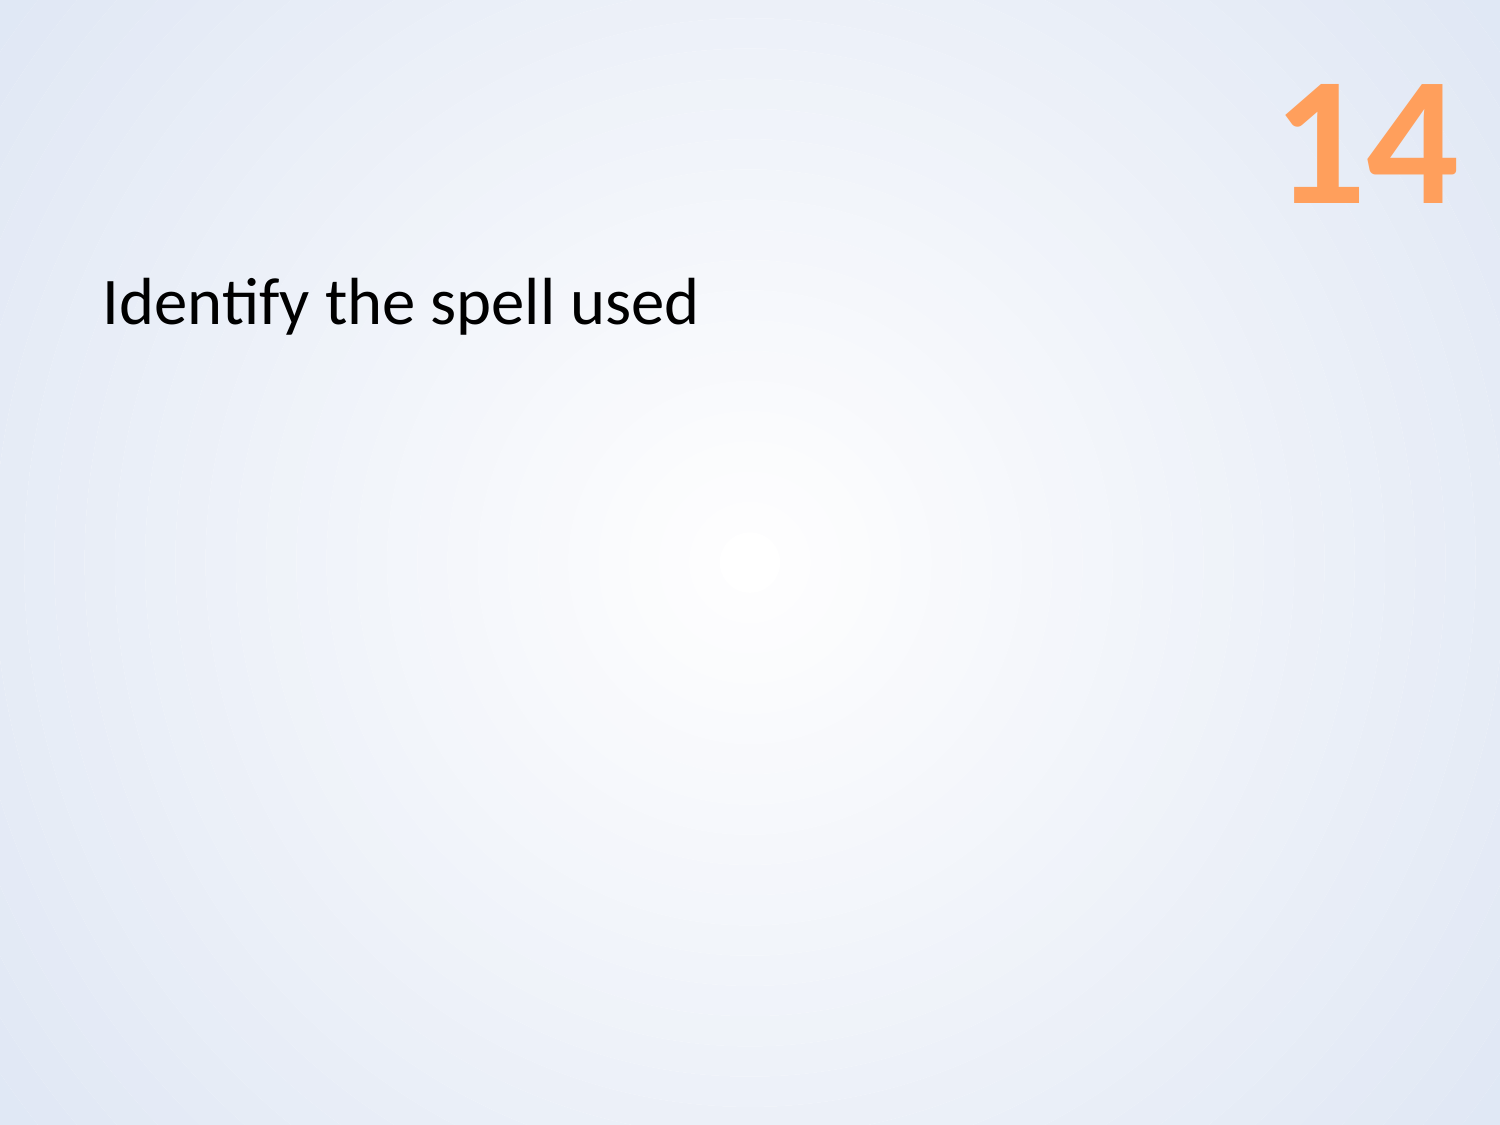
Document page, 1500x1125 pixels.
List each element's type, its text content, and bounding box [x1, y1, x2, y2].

list Identify the spell used [87, 249, 1438, 993]
slide_number 14 [1125, 99, 1475, 160]
